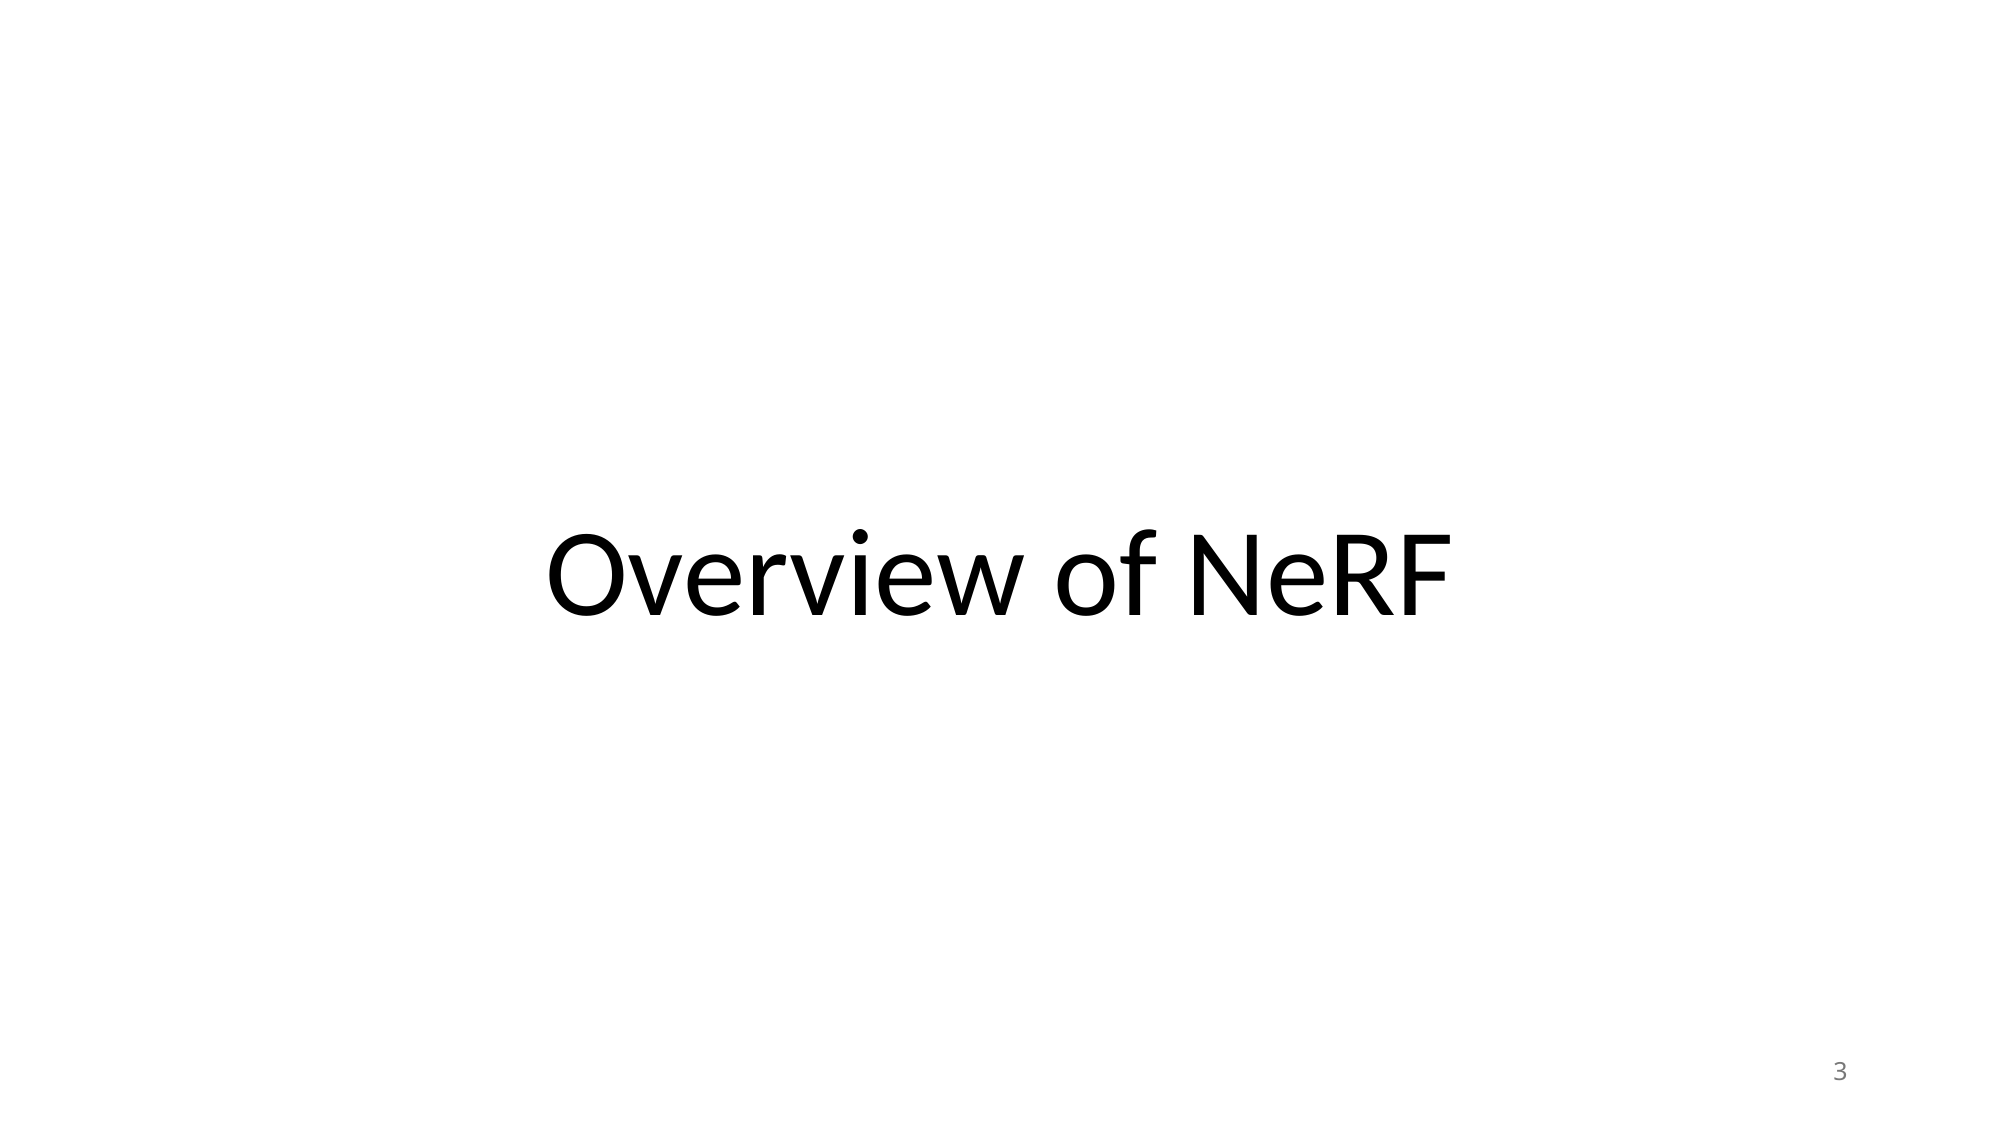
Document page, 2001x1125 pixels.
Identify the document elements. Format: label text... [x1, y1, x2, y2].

text_box Overview of NeRF [249, 475, 1750, 650]
slide_number 3 [1412, 1042, 1863, 1103]
